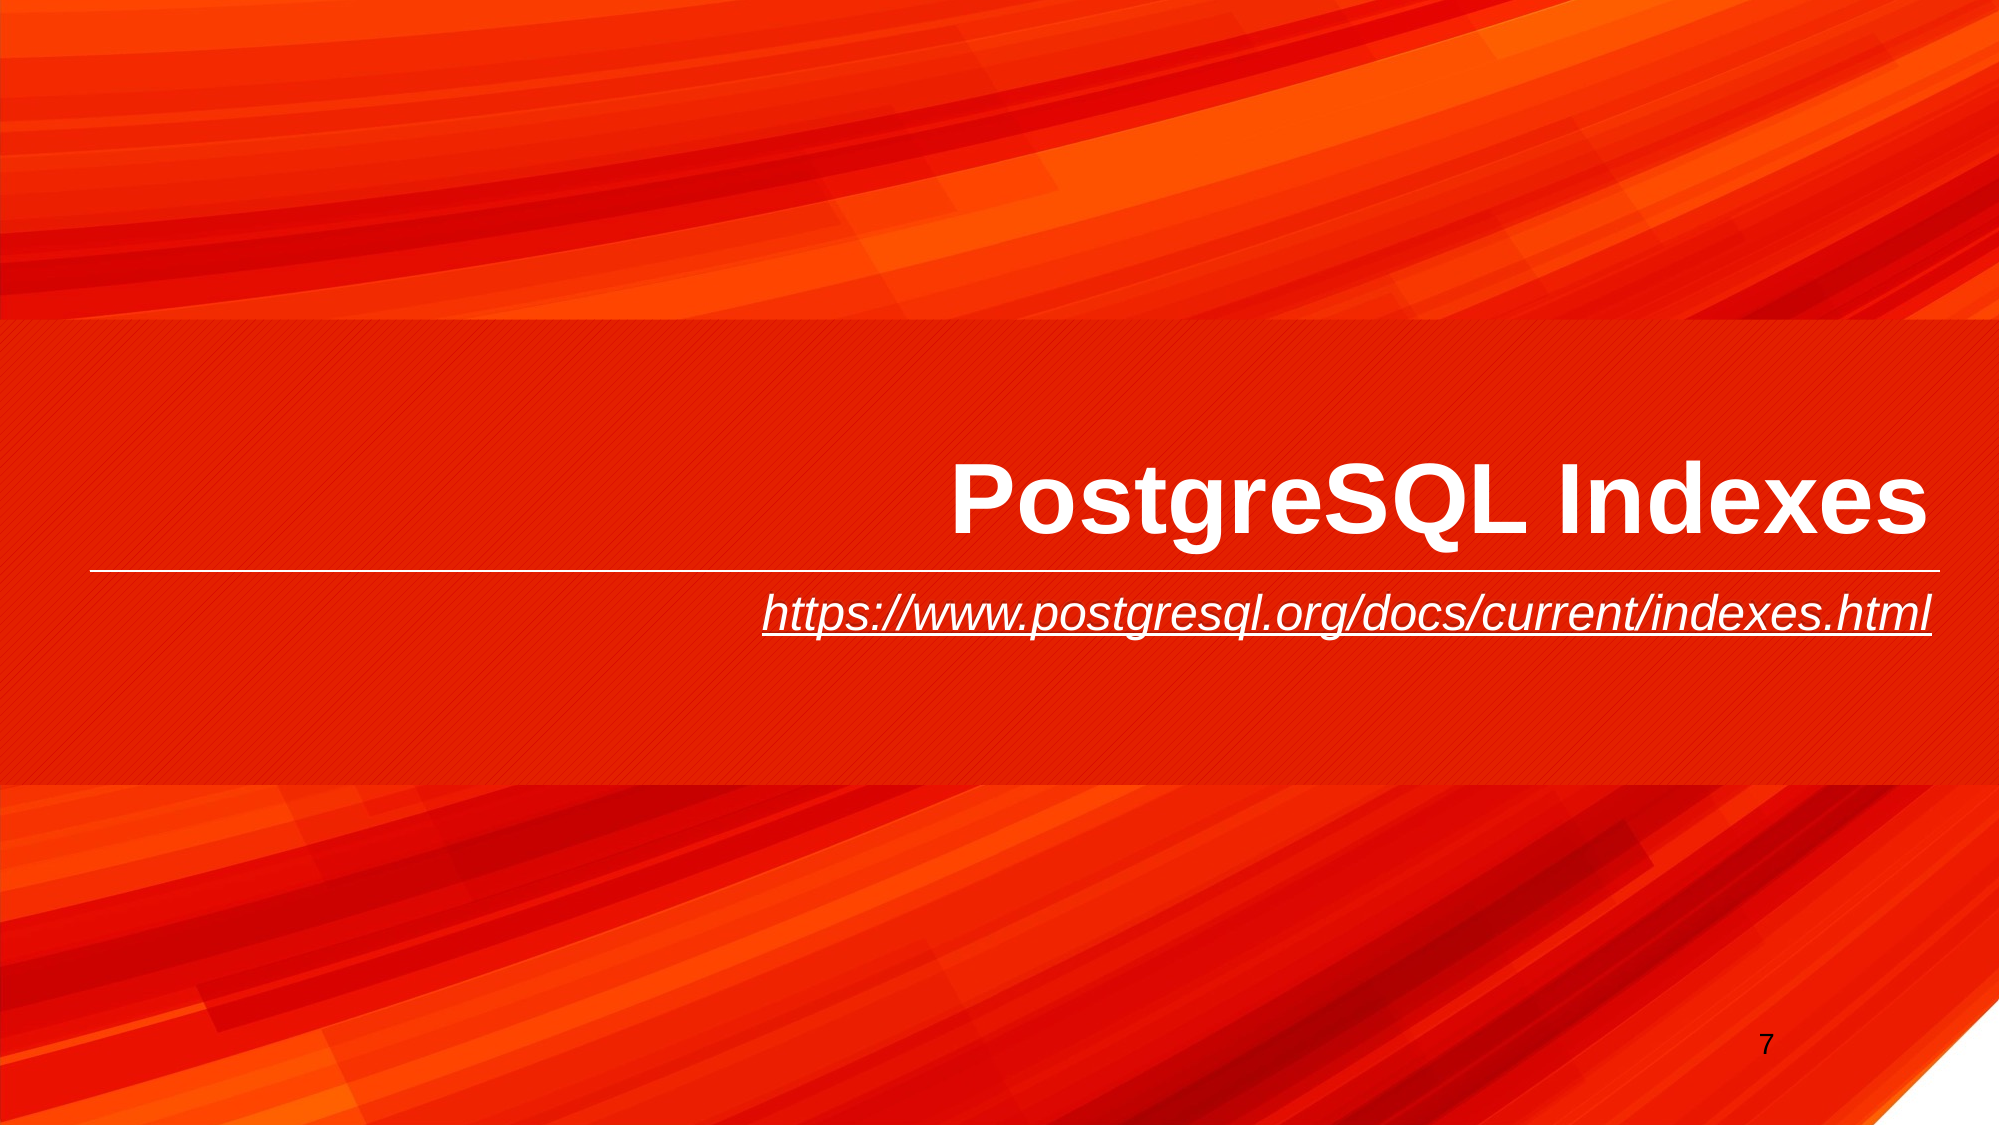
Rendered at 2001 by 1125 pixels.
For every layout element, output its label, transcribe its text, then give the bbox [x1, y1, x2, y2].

title PostgreSQL Indexes [76, 340, 1940, 563]
list https://www.postgresql.org/docs/current/indexes.html [76, 579, 1940, 762]
picture [0, 785, 1999, 1125]
slide_number 7 [1533, 1012, 2000, 1073]
picture [0, 0, 1999, 319]
